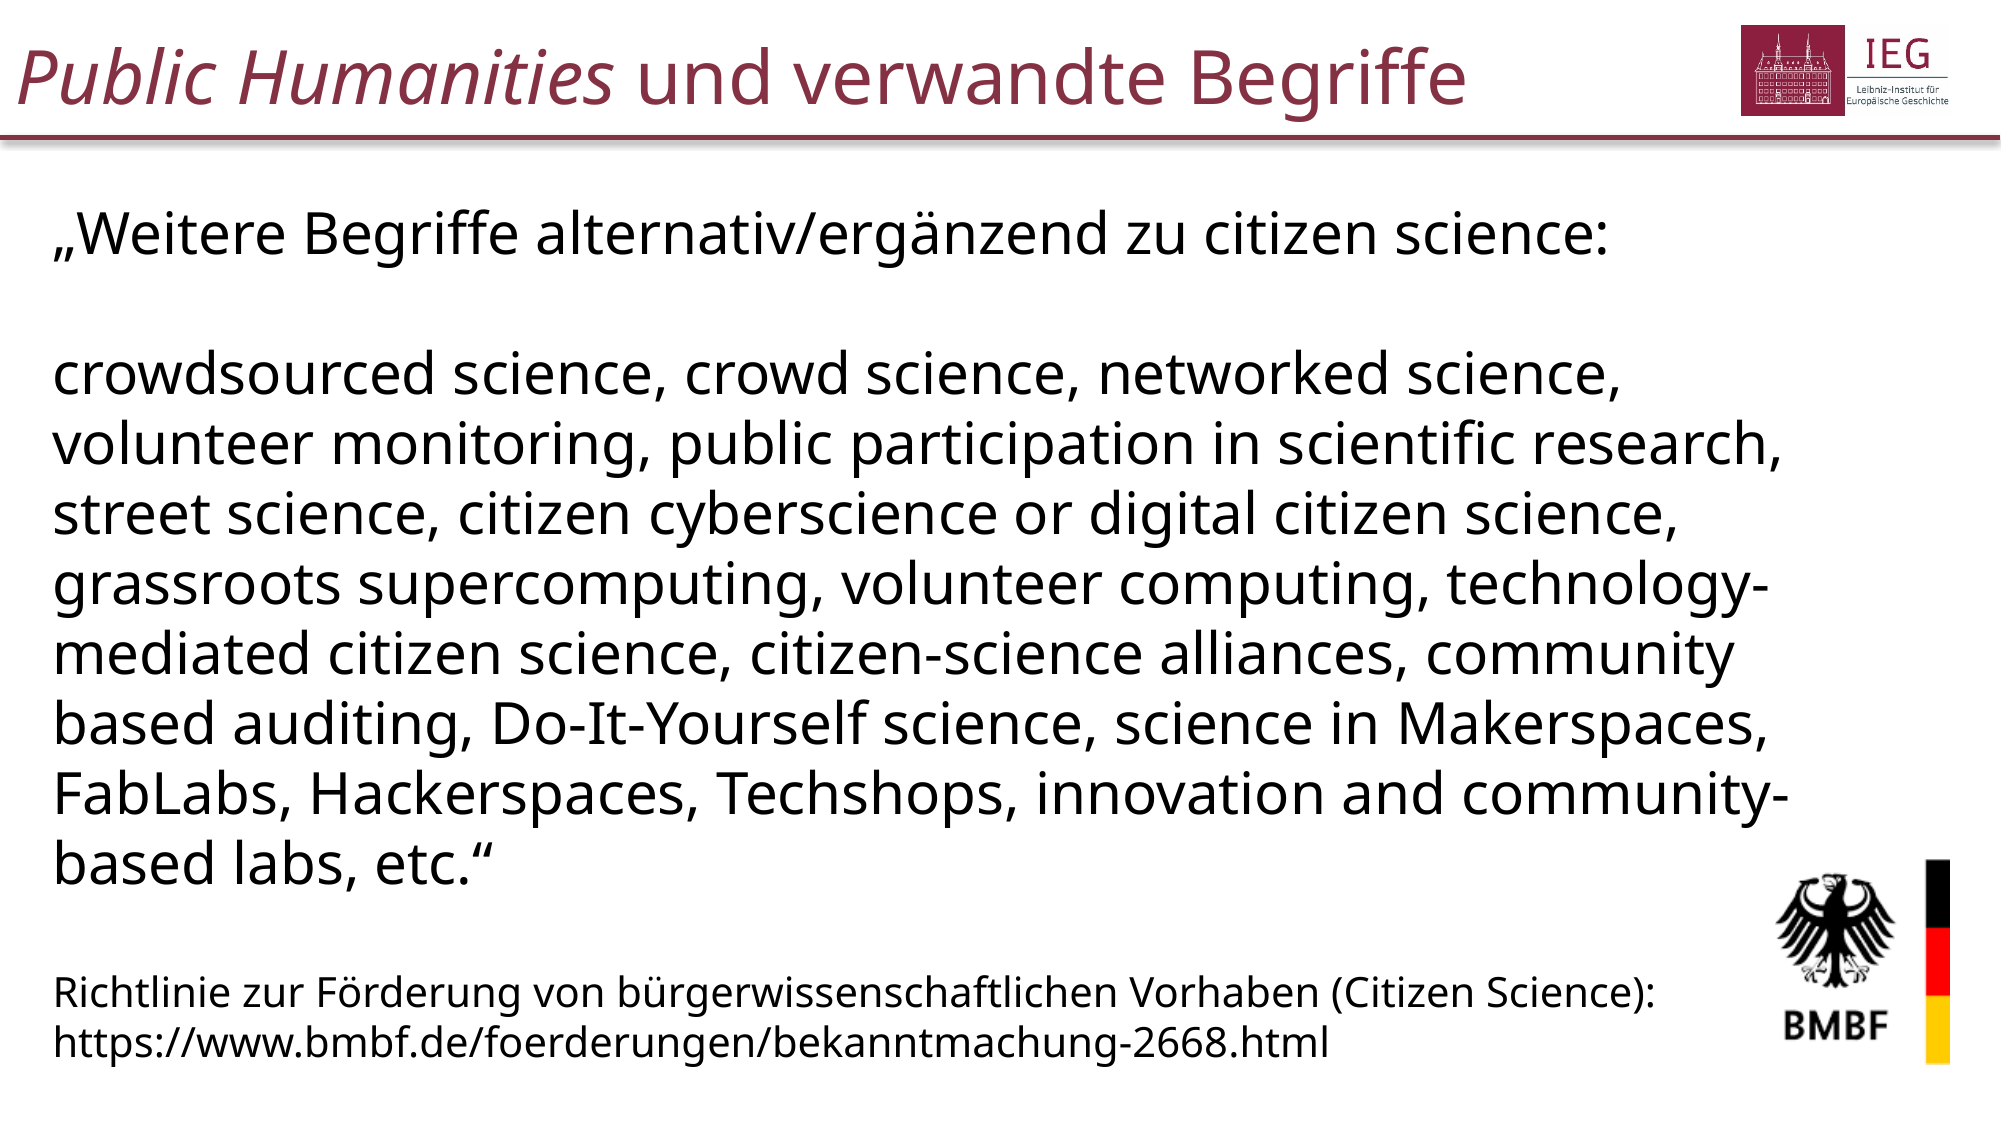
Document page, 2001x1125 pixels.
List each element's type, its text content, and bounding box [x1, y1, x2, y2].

picture [1775, 859, 1950, 1065]
text_box Public Humanities und verwandte Begriffe [0, 1, 1863, 147]
list „Weitere Begriffe alternativ/ergänzend zu citizen science: crowdsourced science, crowd science, networked science, volunteer monitoring, public participation in scientific research, street science, citizen cyberscience or digital citizen science, grassroots supercomputing, volunteer computing, technology-mediated citizen science, citizen-science alliances, community based auditing, Do-It-Yourself science, science in Makerspaces, FabLabs, Hackerspaces, Techshops, innovation and community-based labs, etc.“ Richtlinie zur Förderung von bürgerwissenschaftlichen Vorhaben (Citizen Science): https://www.bmbf.de/foerderungen/bekanntmachung-2668.html [37, 188, 1900, 1028]
picture [1863, 25, 1950, 116]
